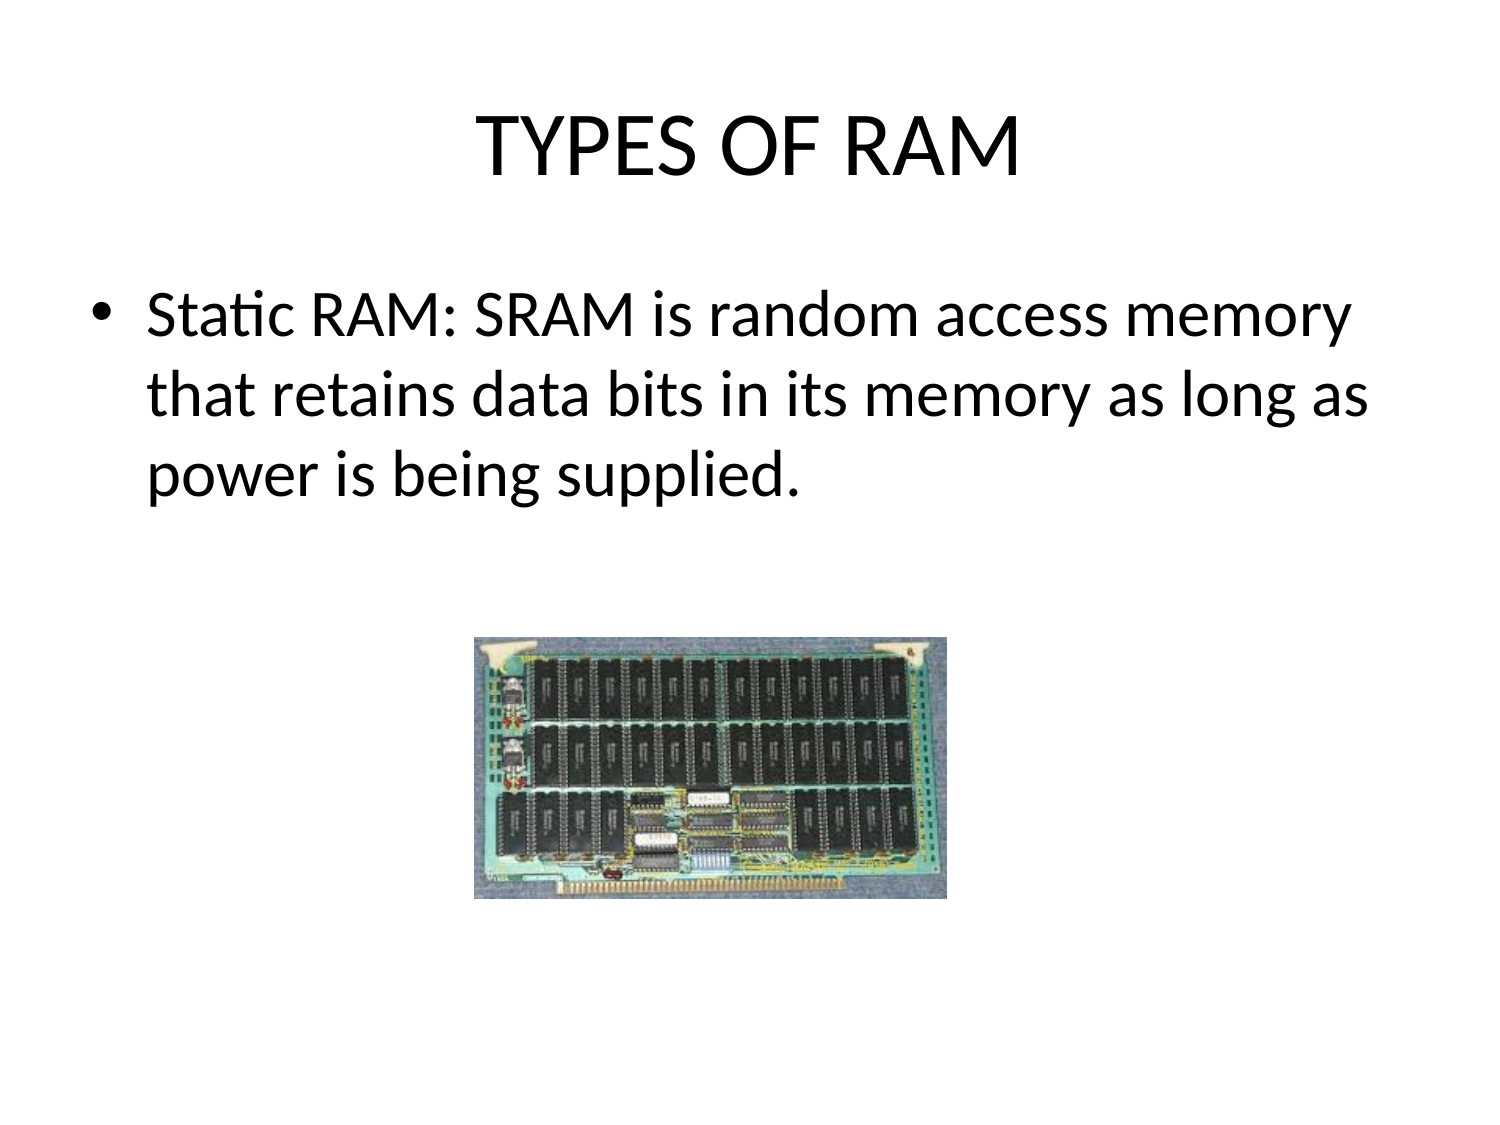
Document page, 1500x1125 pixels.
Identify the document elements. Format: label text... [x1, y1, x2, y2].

title TYPES OF RAM [75, 45, 1425, 233]
list Static RAM: SRAM is random access memory that retains data bits in its memory as long as power is being supplied. [75, 262, 1425, 1005]
picture [474, 637, 947, 899]
